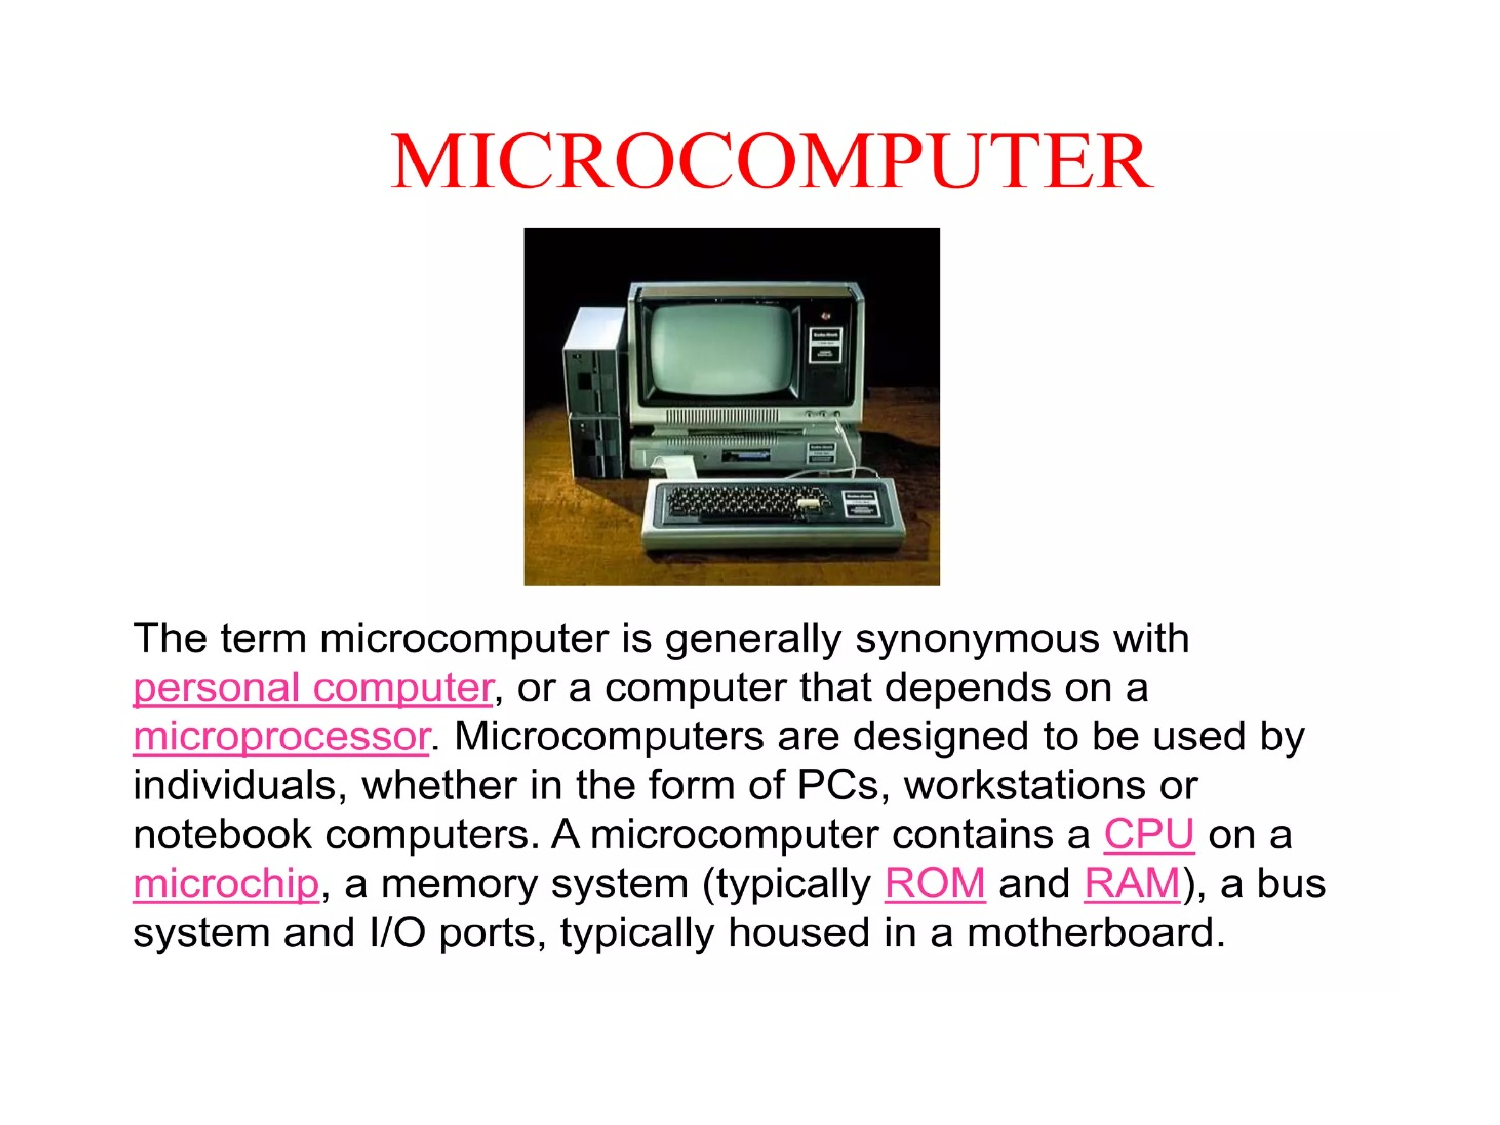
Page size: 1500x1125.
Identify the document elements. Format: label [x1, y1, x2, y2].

list [87, 74, 1401, 993]
